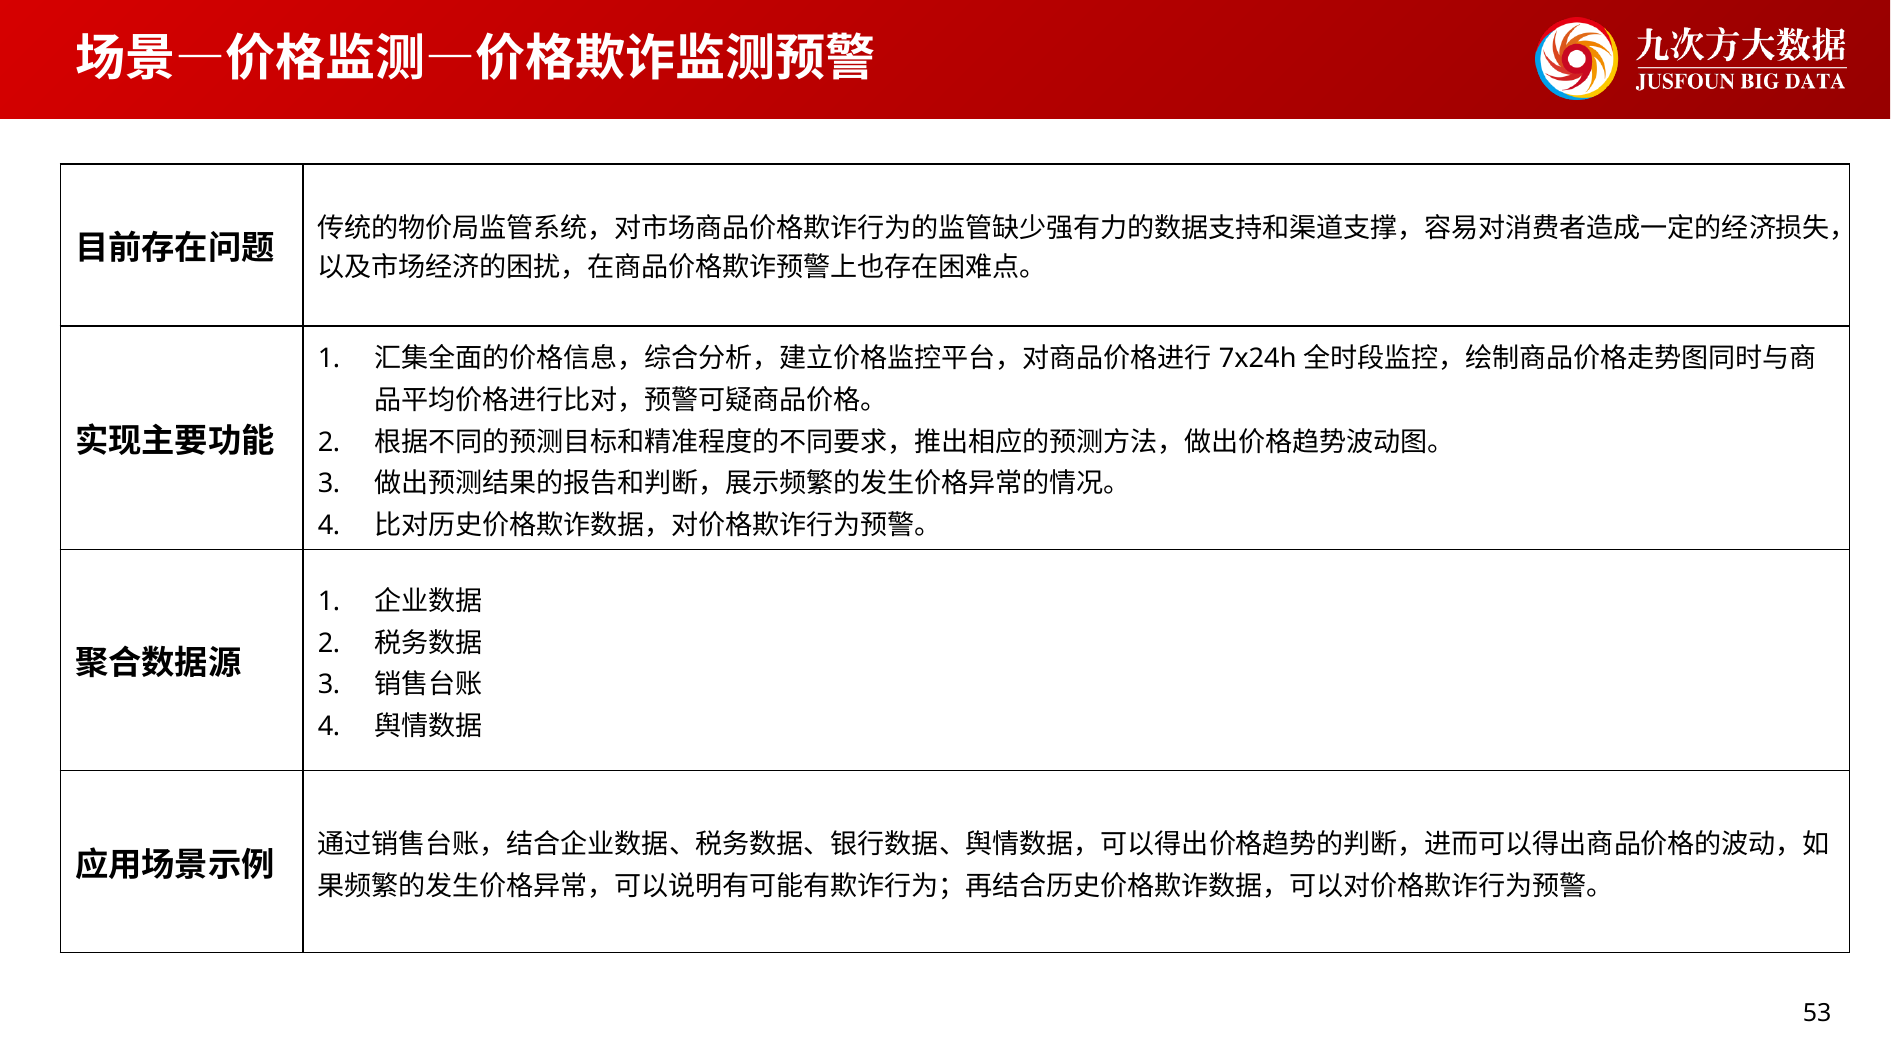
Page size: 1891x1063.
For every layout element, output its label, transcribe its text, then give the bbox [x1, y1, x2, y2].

title 场景—价格监测—价格欺诈监测预警 [60, 0, 1691, 119]
table_cell 企业数据 税务数据 销售台账 舆情数据 [304, 550, 1849, 770]
table_cell 汇集全面的价格信息，综合分析，建立价格监控平台，对商品价格进行7x24h全时段监控，绘制商品价格走势图同时与商品平均价格进行比对，预警可疑商品价格。 根据不同的预测目标和精准程度的不同要求，推出相应的预测方法，做出价格趋势波动图。 做出预测结果的报告和判断，展示频繁的发生价格异常的情况。 比对历史价格欺诈数据，对价格欺诈行为预警。 [304, 327, 1849, 549]
slide_number 53 [1420, 989, 1847, 1046]
table_header 目前存在问题 [61, 165, 302, 325]
table_cell 通过销售台账，结合企业数据、税务数据、银行数据、舆情数据，可以得出价格趋势的判断，进而可以得出商品价格的波动，如果频繁的发生价格异常，可以说明有可能有欺诈行为；再结合历史价格欺诈数据，可以对价格欺诈行为预警。 [304, 771, 1849, 952]
picture [1691, 17, 1847, 100]
table_header 传统的物价局监管系统，对市场商品价格欺诈行为的监管缺少强有力的数据支持和渠道支撑，容易对消费者造成一定的经济损失，以及市场经济的困扰，在商品价格欺诈预警上也存在困难点。 [304, 165, 1849, 325]
table_cell 实现主要功能 [61, 327, 302, 549]
table_cell 应用场景示例 [61, 771, 302, 952]
table_cell 聚合数据源 [61, 550, 302, 770]
